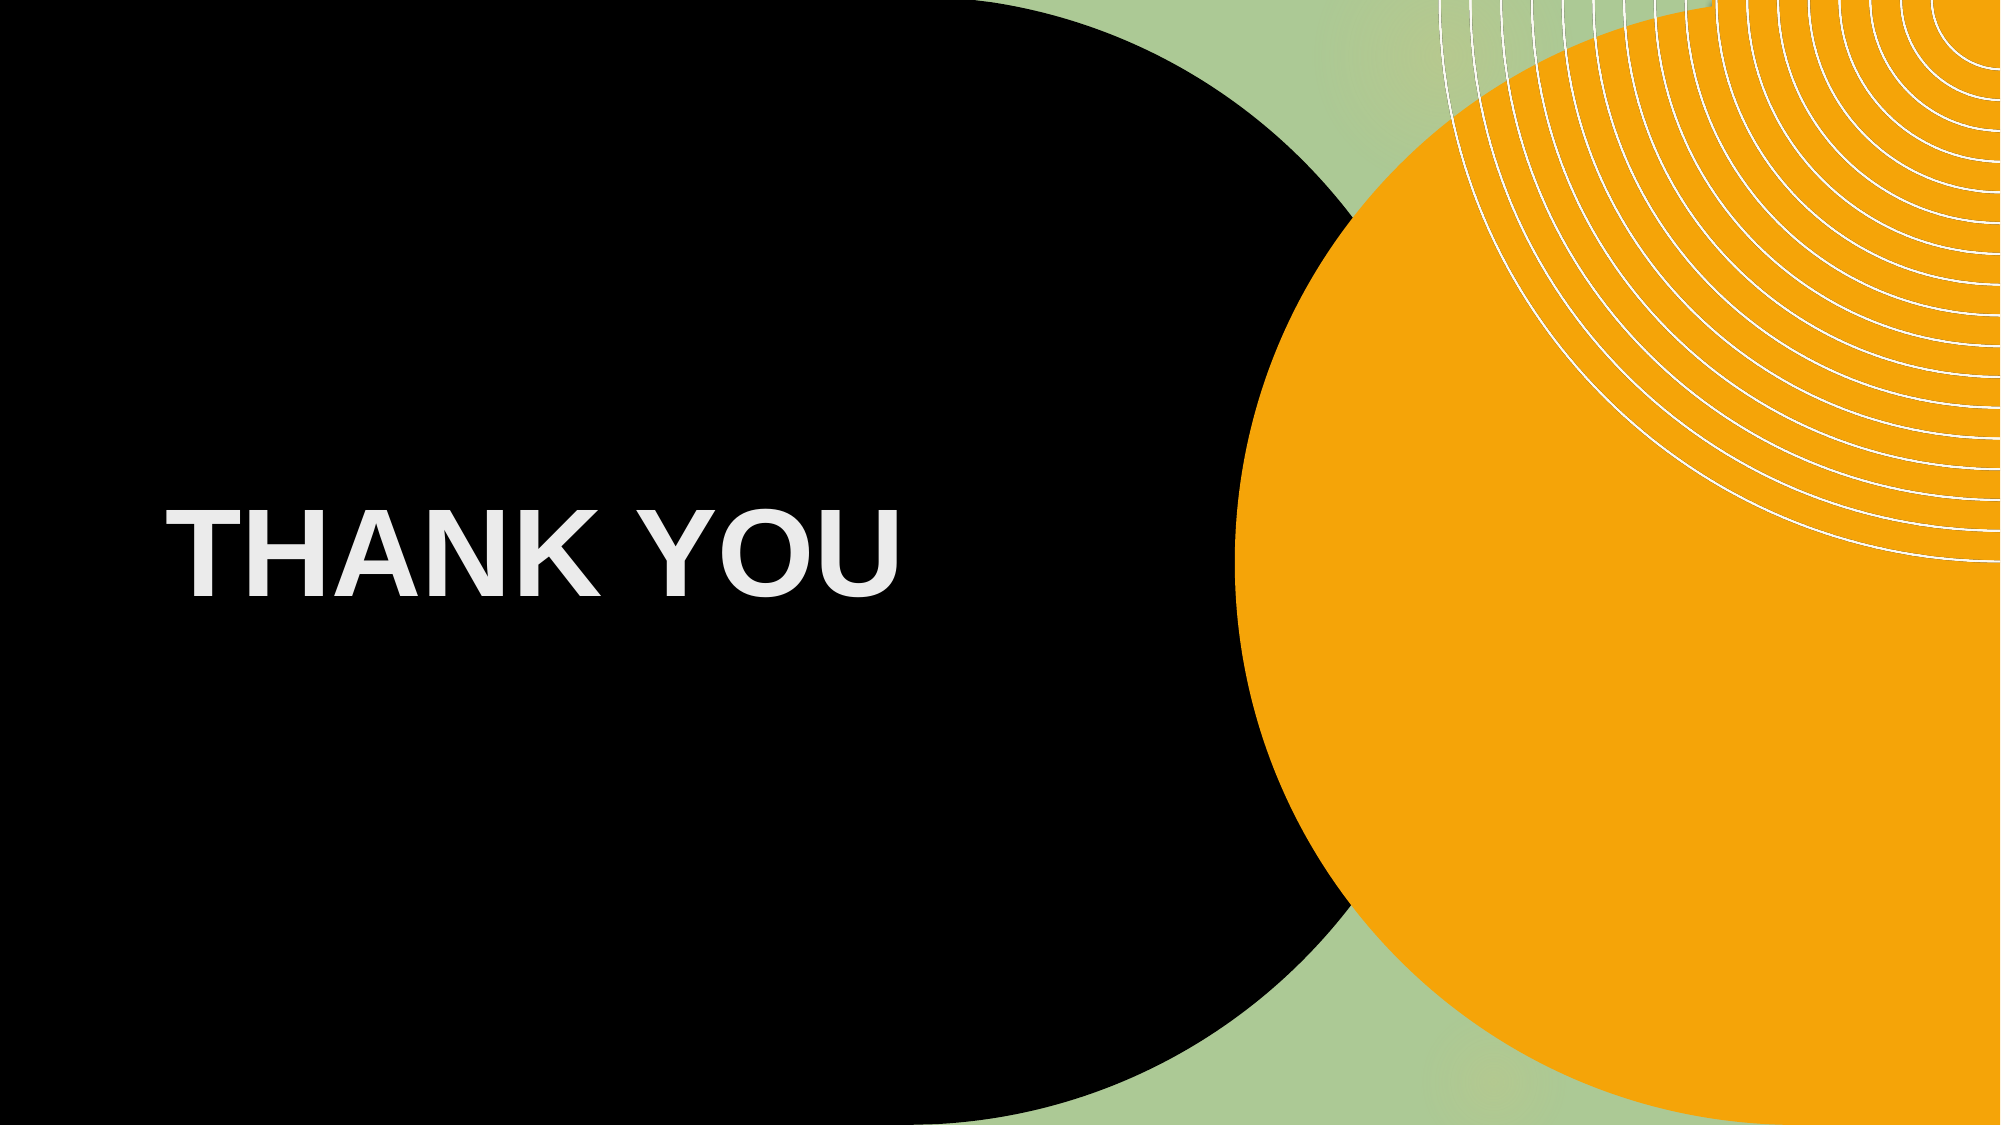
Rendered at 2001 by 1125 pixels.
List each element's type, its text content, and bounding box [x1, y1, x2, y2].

title THANK YOU [150, 320, 1088, 772]
picture [1312, 0, 2001, 563]
picture [1412, 999, 1576, 1125]
